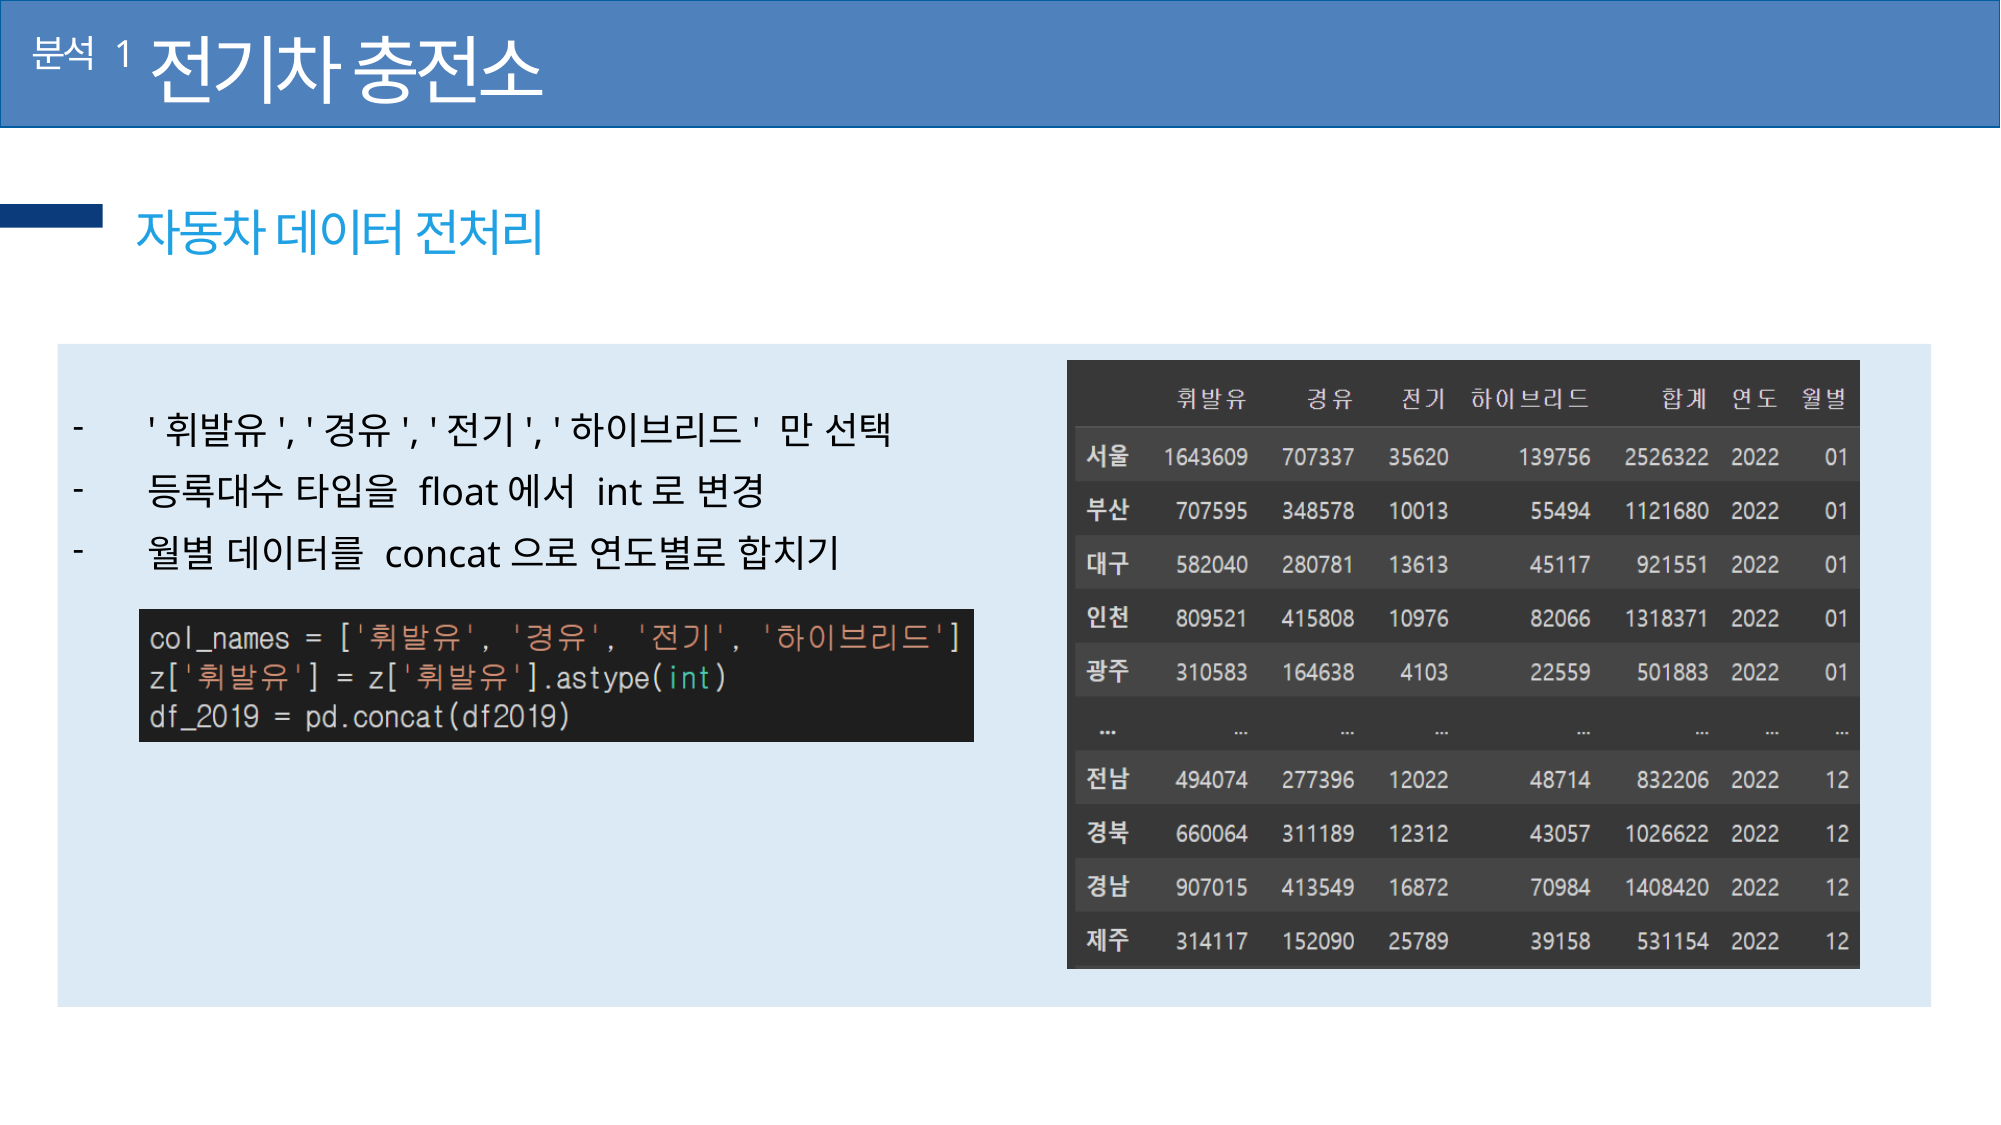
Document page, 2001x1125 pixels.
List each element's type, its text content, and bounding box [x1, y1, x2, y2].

text_box 분석 1 [16, 22, 133, 83]
picture [1067, 360, 1860, 969]
text_box '휘발유', '경유', '전기', '하이브리드' 만 선택 등록대수 타입을 float에서 int로 변경 월별 데이터를 concat으로 연도별로 합치기 [57, 404, 1000, 1007]
picture [139, 609, 974, 742]
text_box 자동차 데이터 전처리 [135, 169, 1338, 262]
text_box [57, 343, 1932, 1008]
text_box 전기차 충전소 [133, 16, 561, 122]
text_box [0, 0, 2000, 128]
